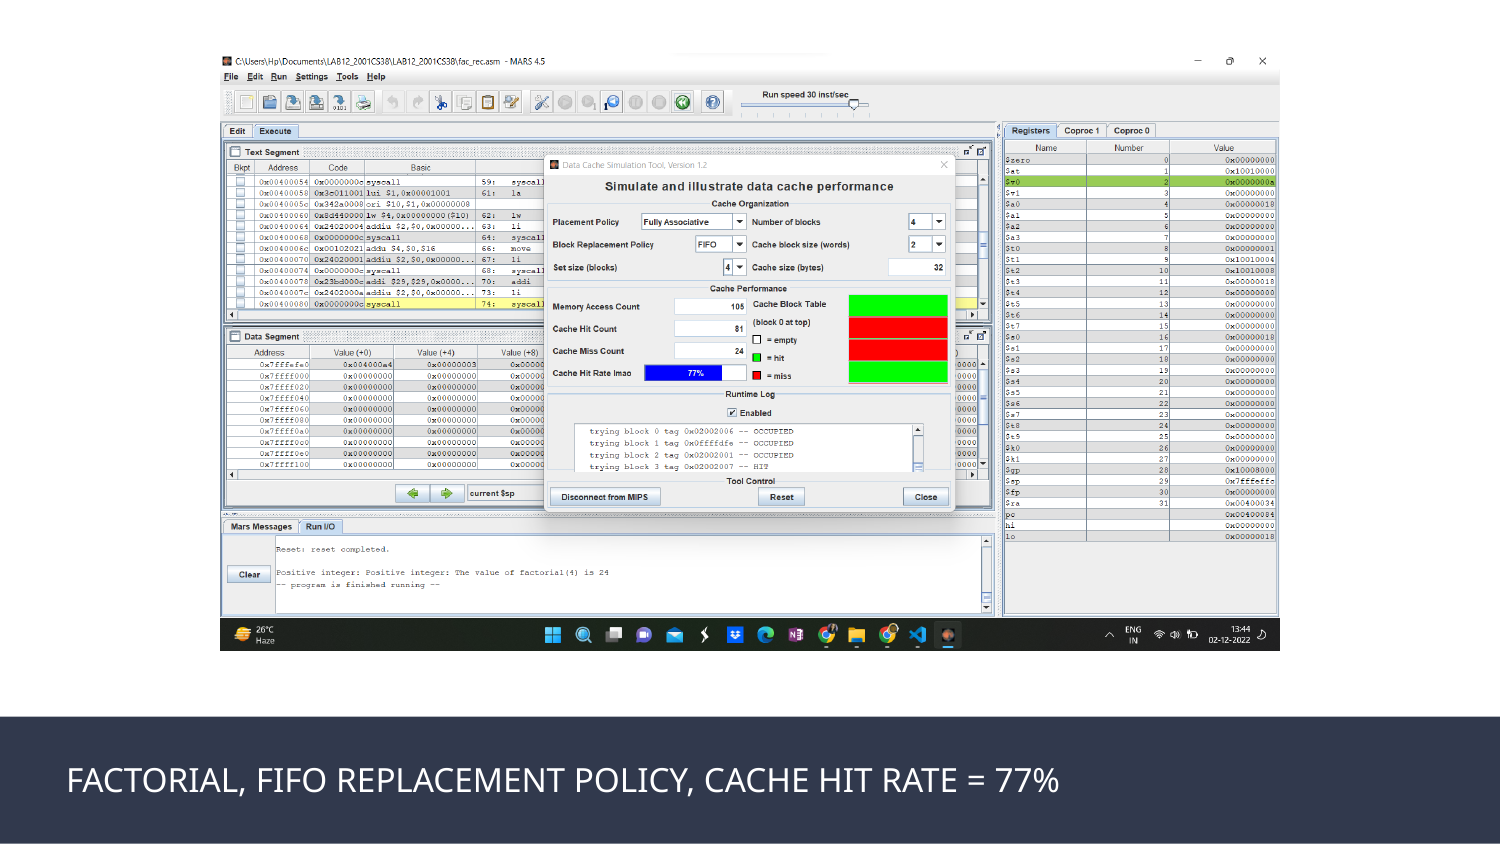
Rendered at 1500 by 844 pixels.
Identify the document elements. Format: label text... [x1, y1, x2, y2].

picture [220, 53, 1280, 651]
list FACTORIAL, FIFO REPLACEMENT POLICY, CACHE HIT RATE = 77% [51, 741, 1361, 818]
